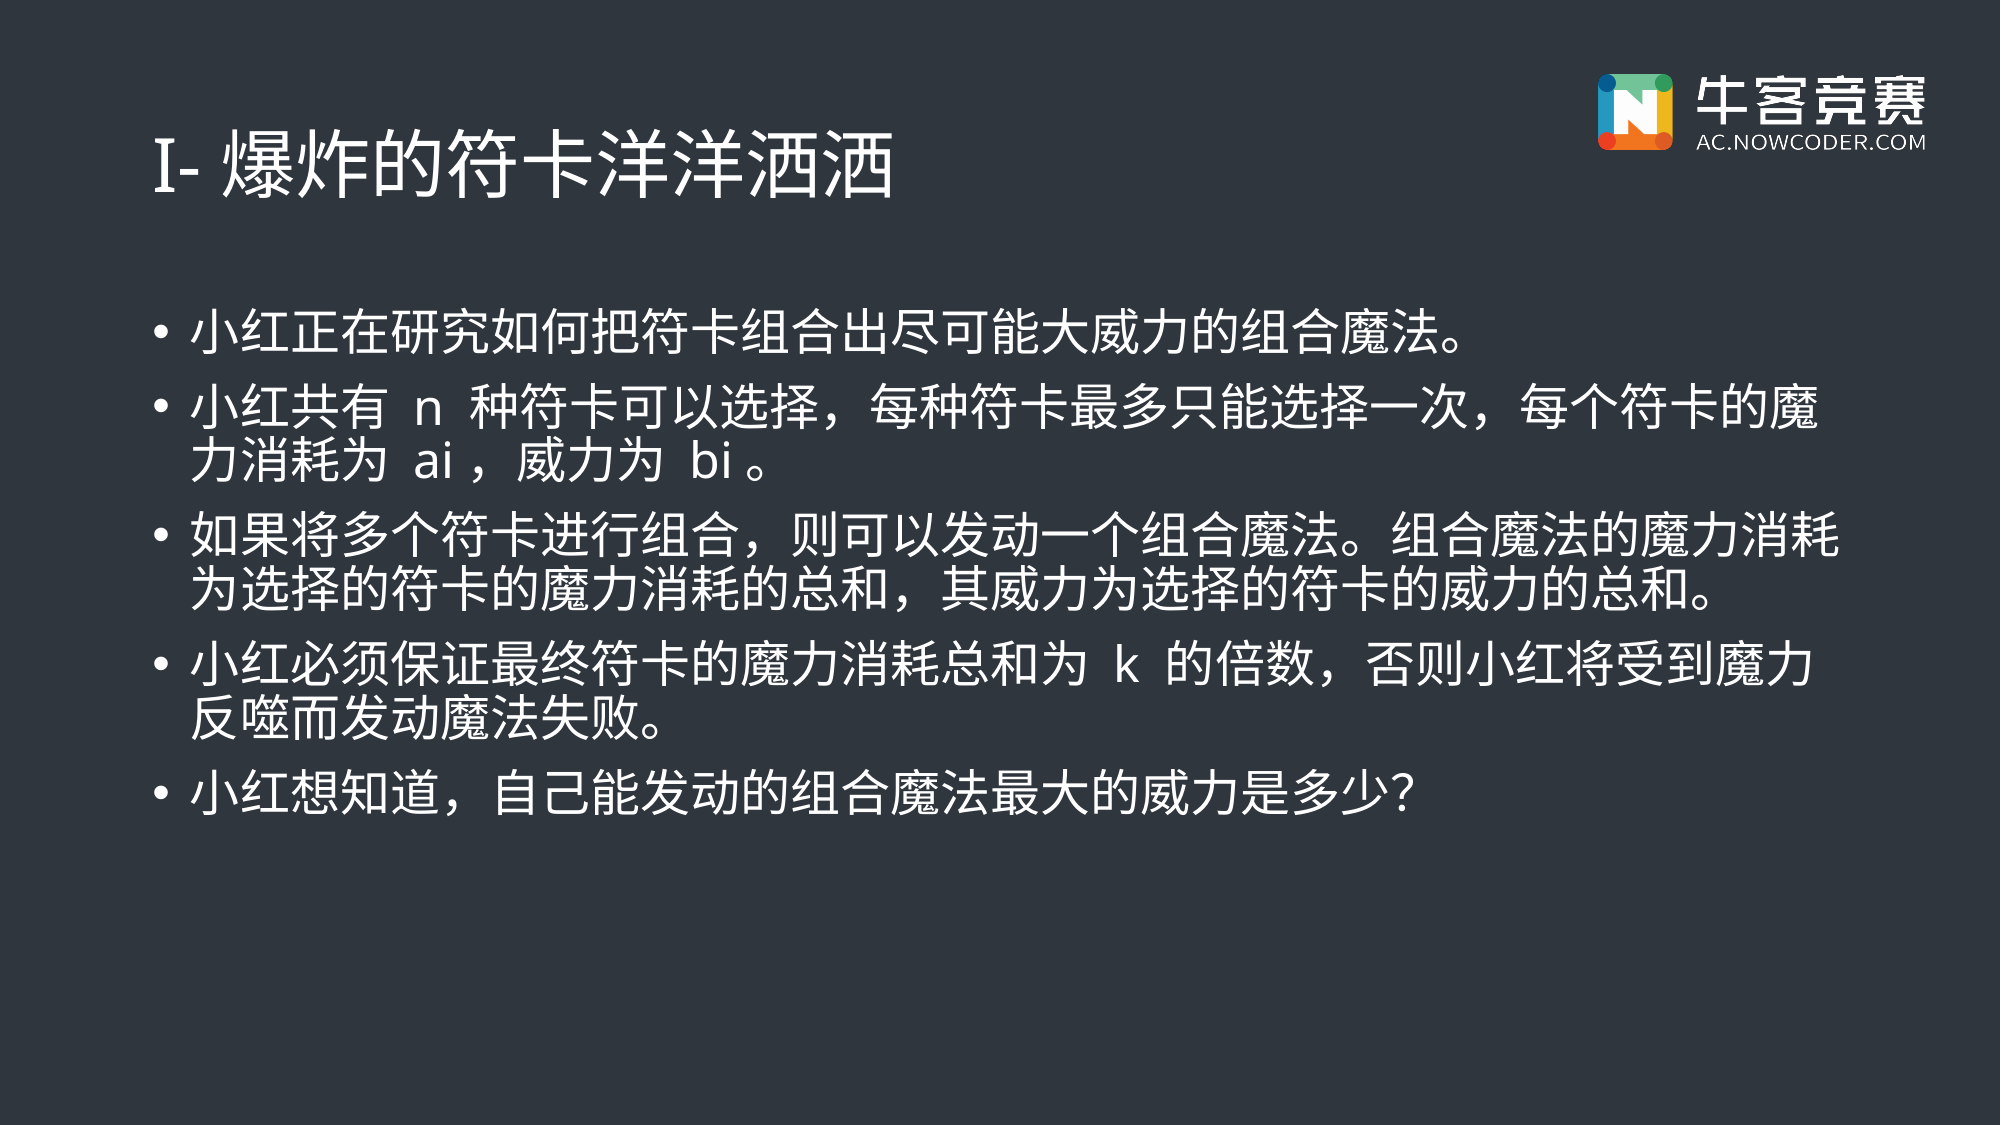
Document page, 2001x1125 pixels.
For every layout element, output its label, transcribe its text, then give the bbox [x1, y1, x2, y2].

list 小红正在研究如何把符卡组合出尽可能大威力的组合魔法。 小红共有 n 种符卡可以选择，每种符卡最多只能选择一次，每个符卡的魔力消耗为 ai​，威力为 bi​。 如果将多个符卡进行组合，则可以发动一个组合魔法。组合魔法的魔力消耗为选择的符卡的魔力消耗的总和，其威力为选择的符卡的威力的总和。 小红必须保证最终符卡的魔力消耗总和为 k 的倍数，否则小红将受到魔力反噬而发动魔法失败。 小红想知道，自己能发动的组合魔法最大的威力是多少？ [137, 299, 1863, 1014]
title I-爆炸的符卡洋洋洒洒 [137, 59, 1863, 278]
picture [1863, 74, 1925, 150]
